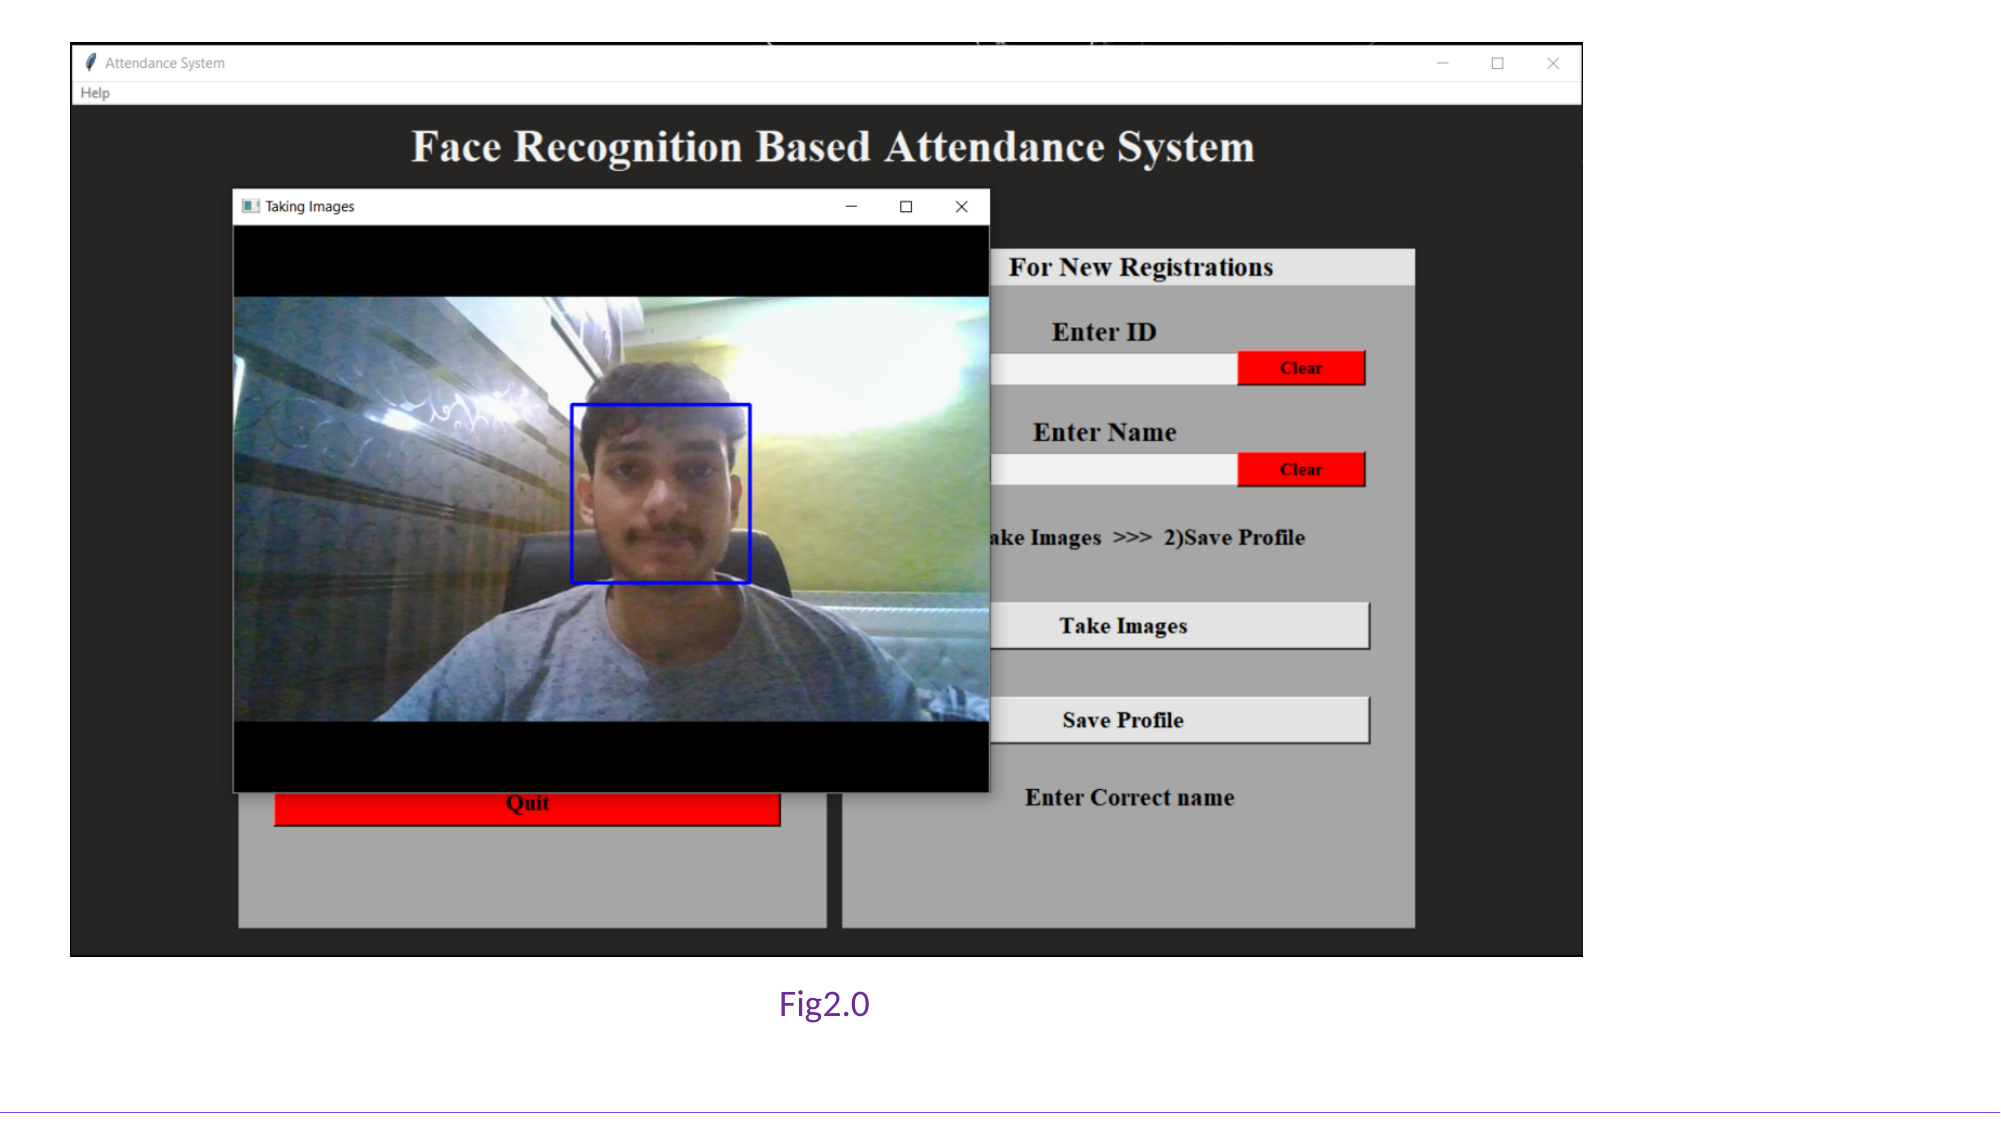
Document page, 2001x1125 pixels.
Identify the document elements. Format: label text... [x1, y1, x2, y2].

picture [69, 42, 1583, 958]
text_box Fig2.0 [764, 971, 888, 1032]
